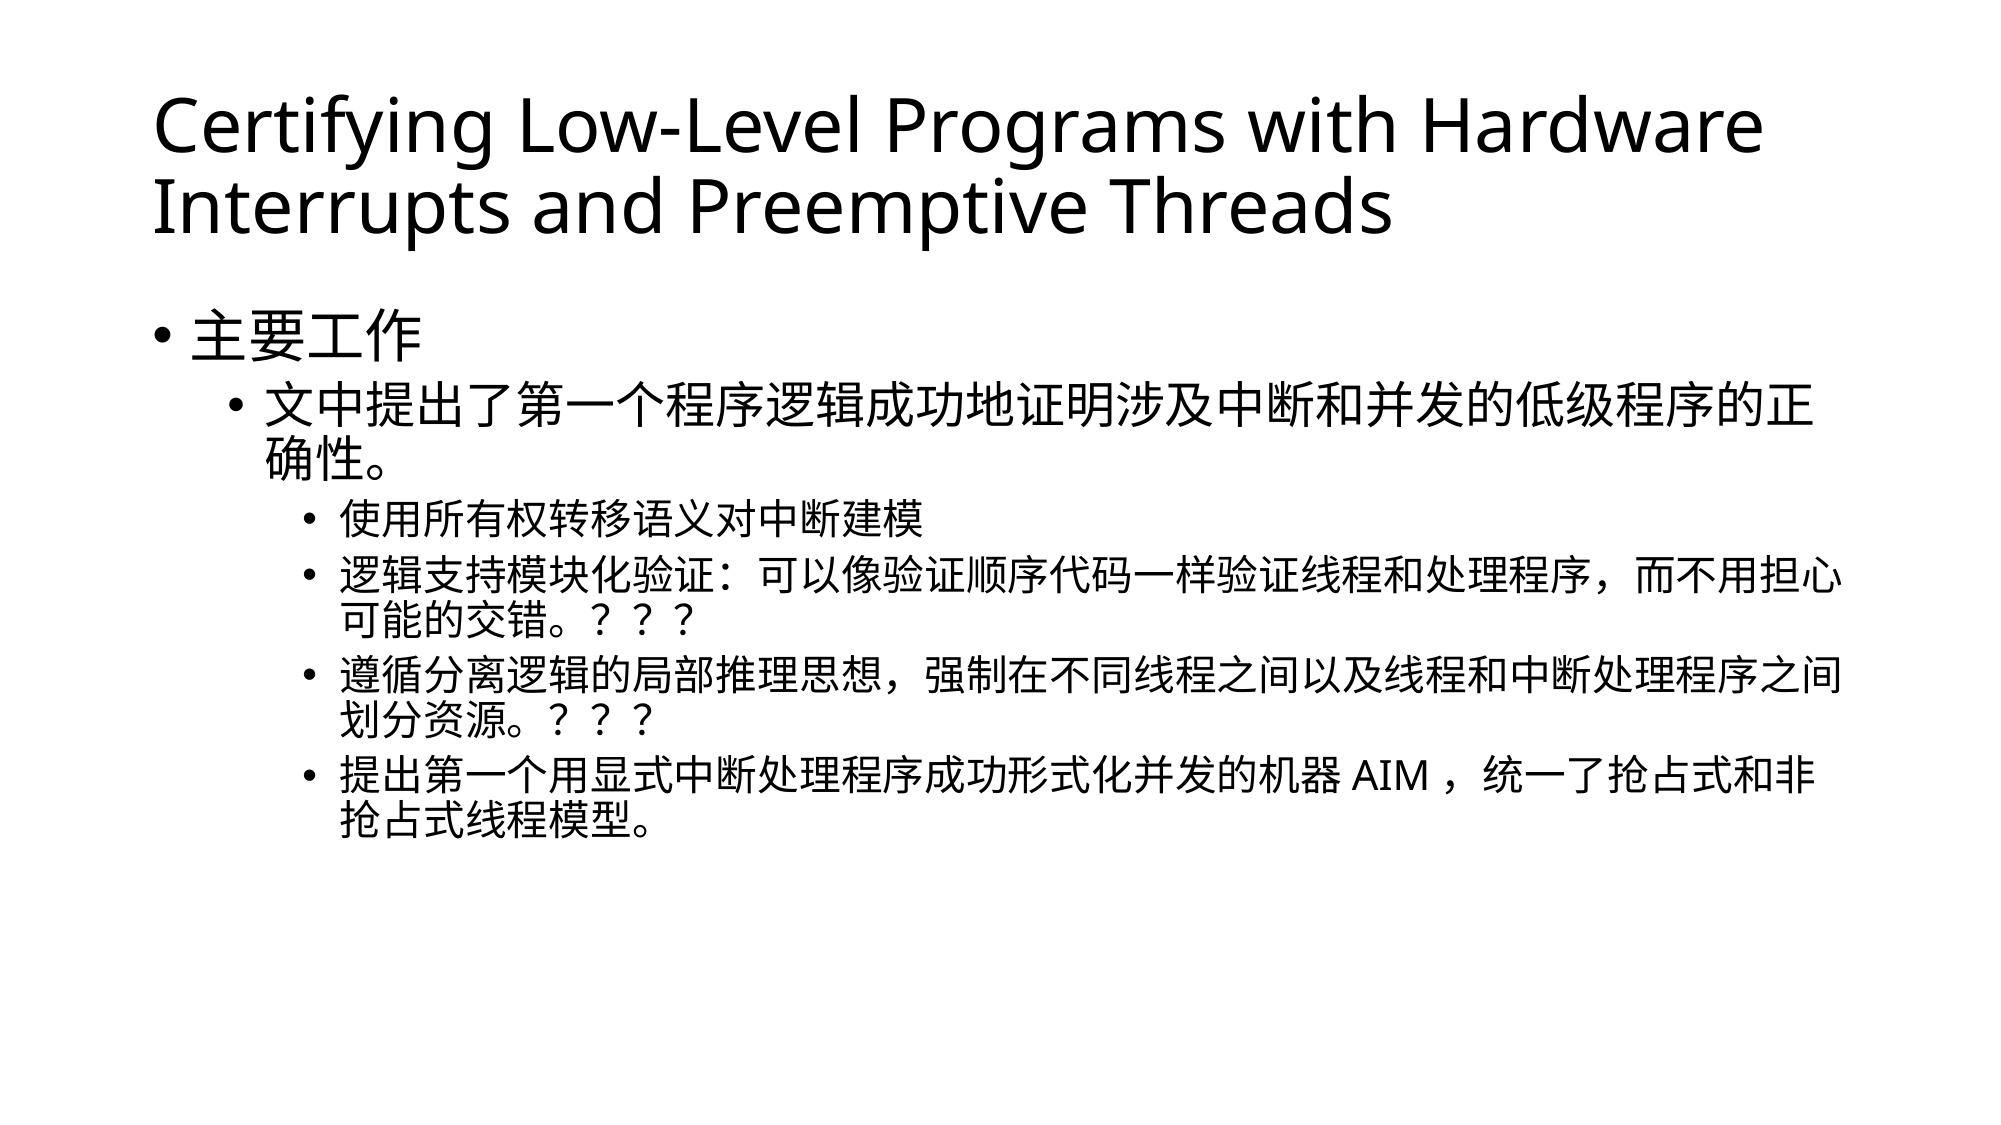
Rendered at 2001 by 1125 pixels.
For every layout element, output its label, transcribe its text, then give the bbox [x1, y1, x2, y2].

title Certifying Low-Level Programs with Hardware Interrupts and Preemptive Threads [137, 59, 1863, 278]
list 主要工作 文中提出了第一个程序逻辑成功地证明涉及中断和并发的低级程序的正确性。 使用所有权转移语义对中断建模 逻辑支持模块化验证：可以像验证顺序代码一样验证线程和处理程序，而不用担心可能的交错。？？？ 遵循分离逻辑的局部推理思想，强制在不同线程之间以及线程和中断处理程序之间划分资源。？？？ 提出第一个用显式中断处理程序成功形式化并发的机器AIM，统一了抢占式和非抢占式线程模型。 [137, 299, 1863, 1014]
